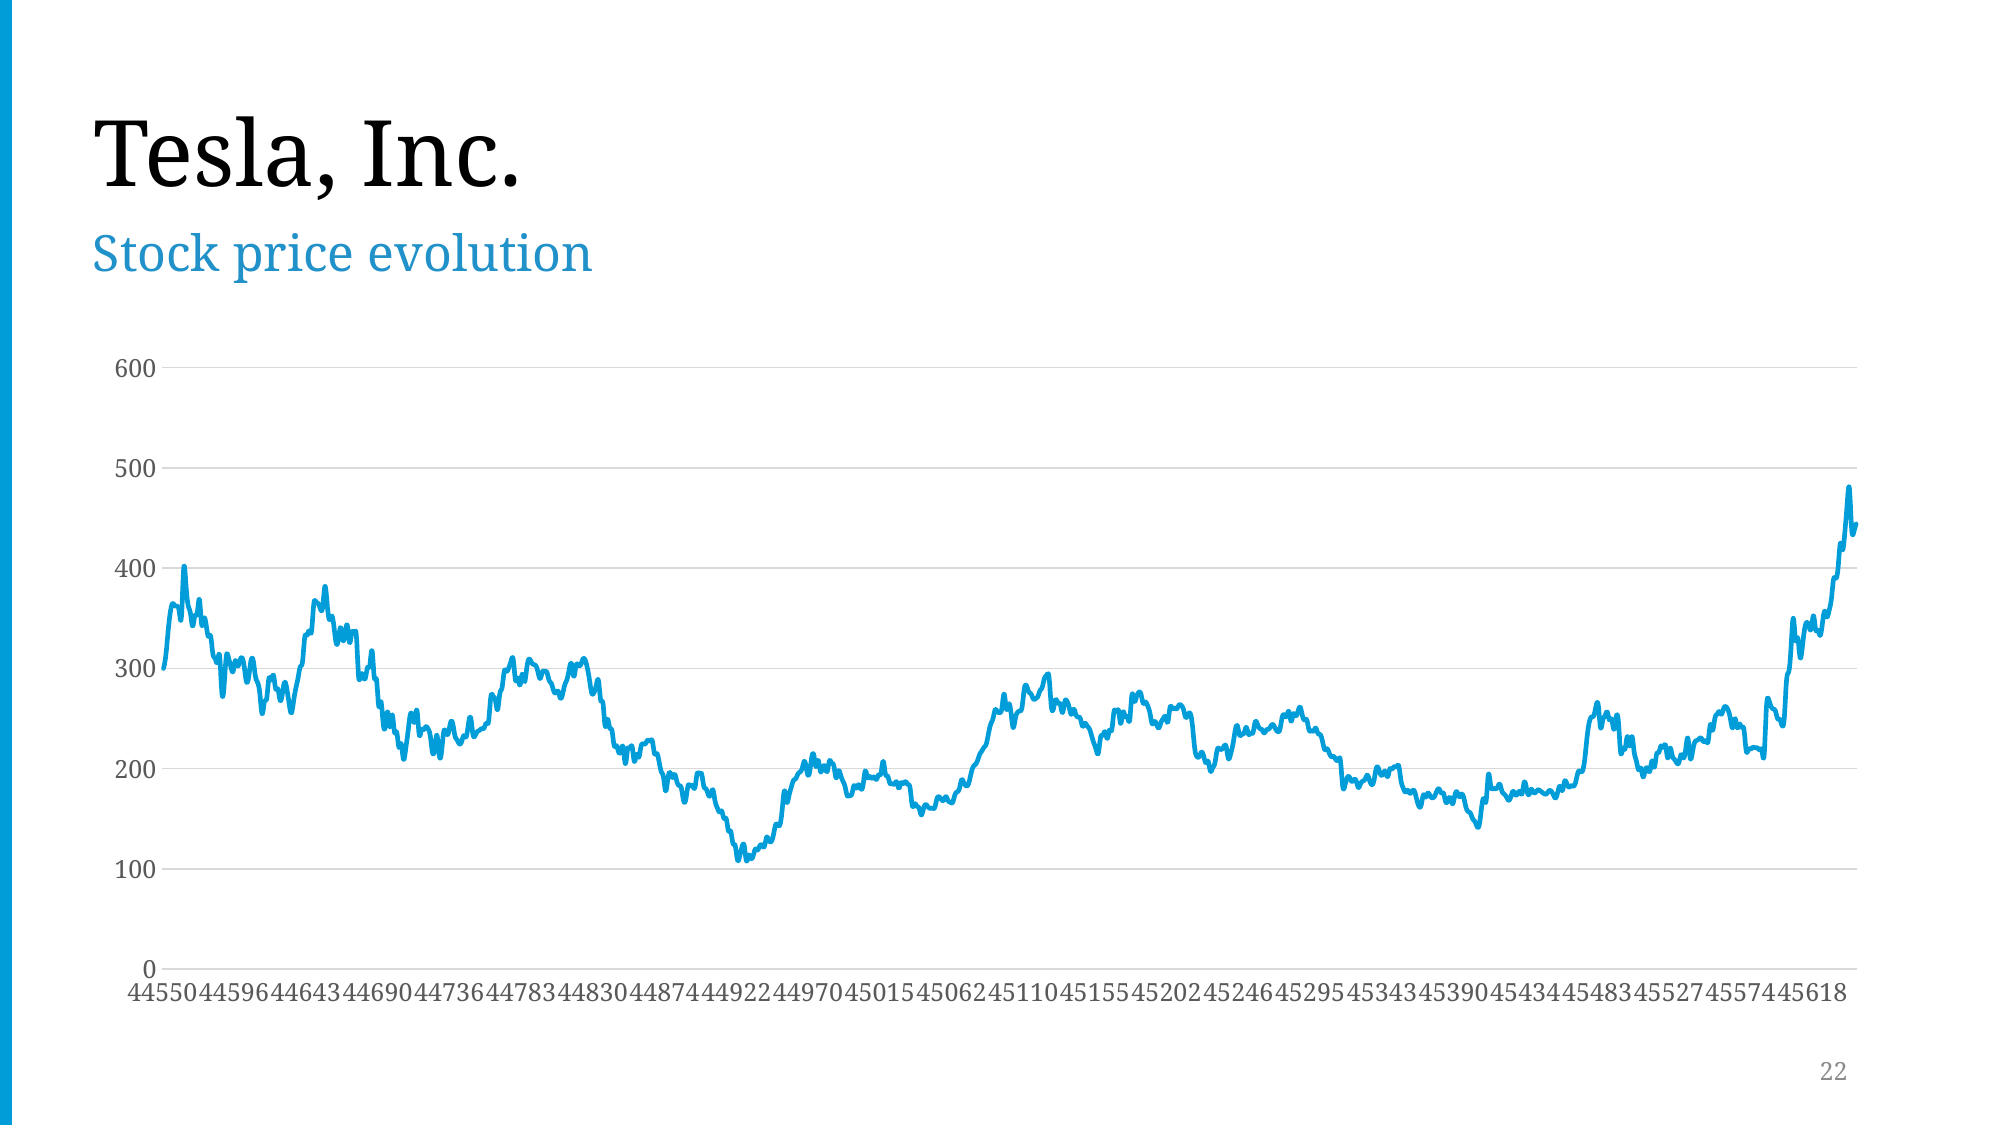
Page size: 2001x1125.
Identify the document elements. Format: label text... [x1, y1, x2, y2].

text_box [0, 0, 13, 1125]
chart [77, 336, 1894, 1024]
title Tesla, Inc. [78, 74, 1804, 240]
text_box Stock price evolution [78, 220, 1803, 318]
slide_number 6 [1412, 1042, 1863, 1103]
